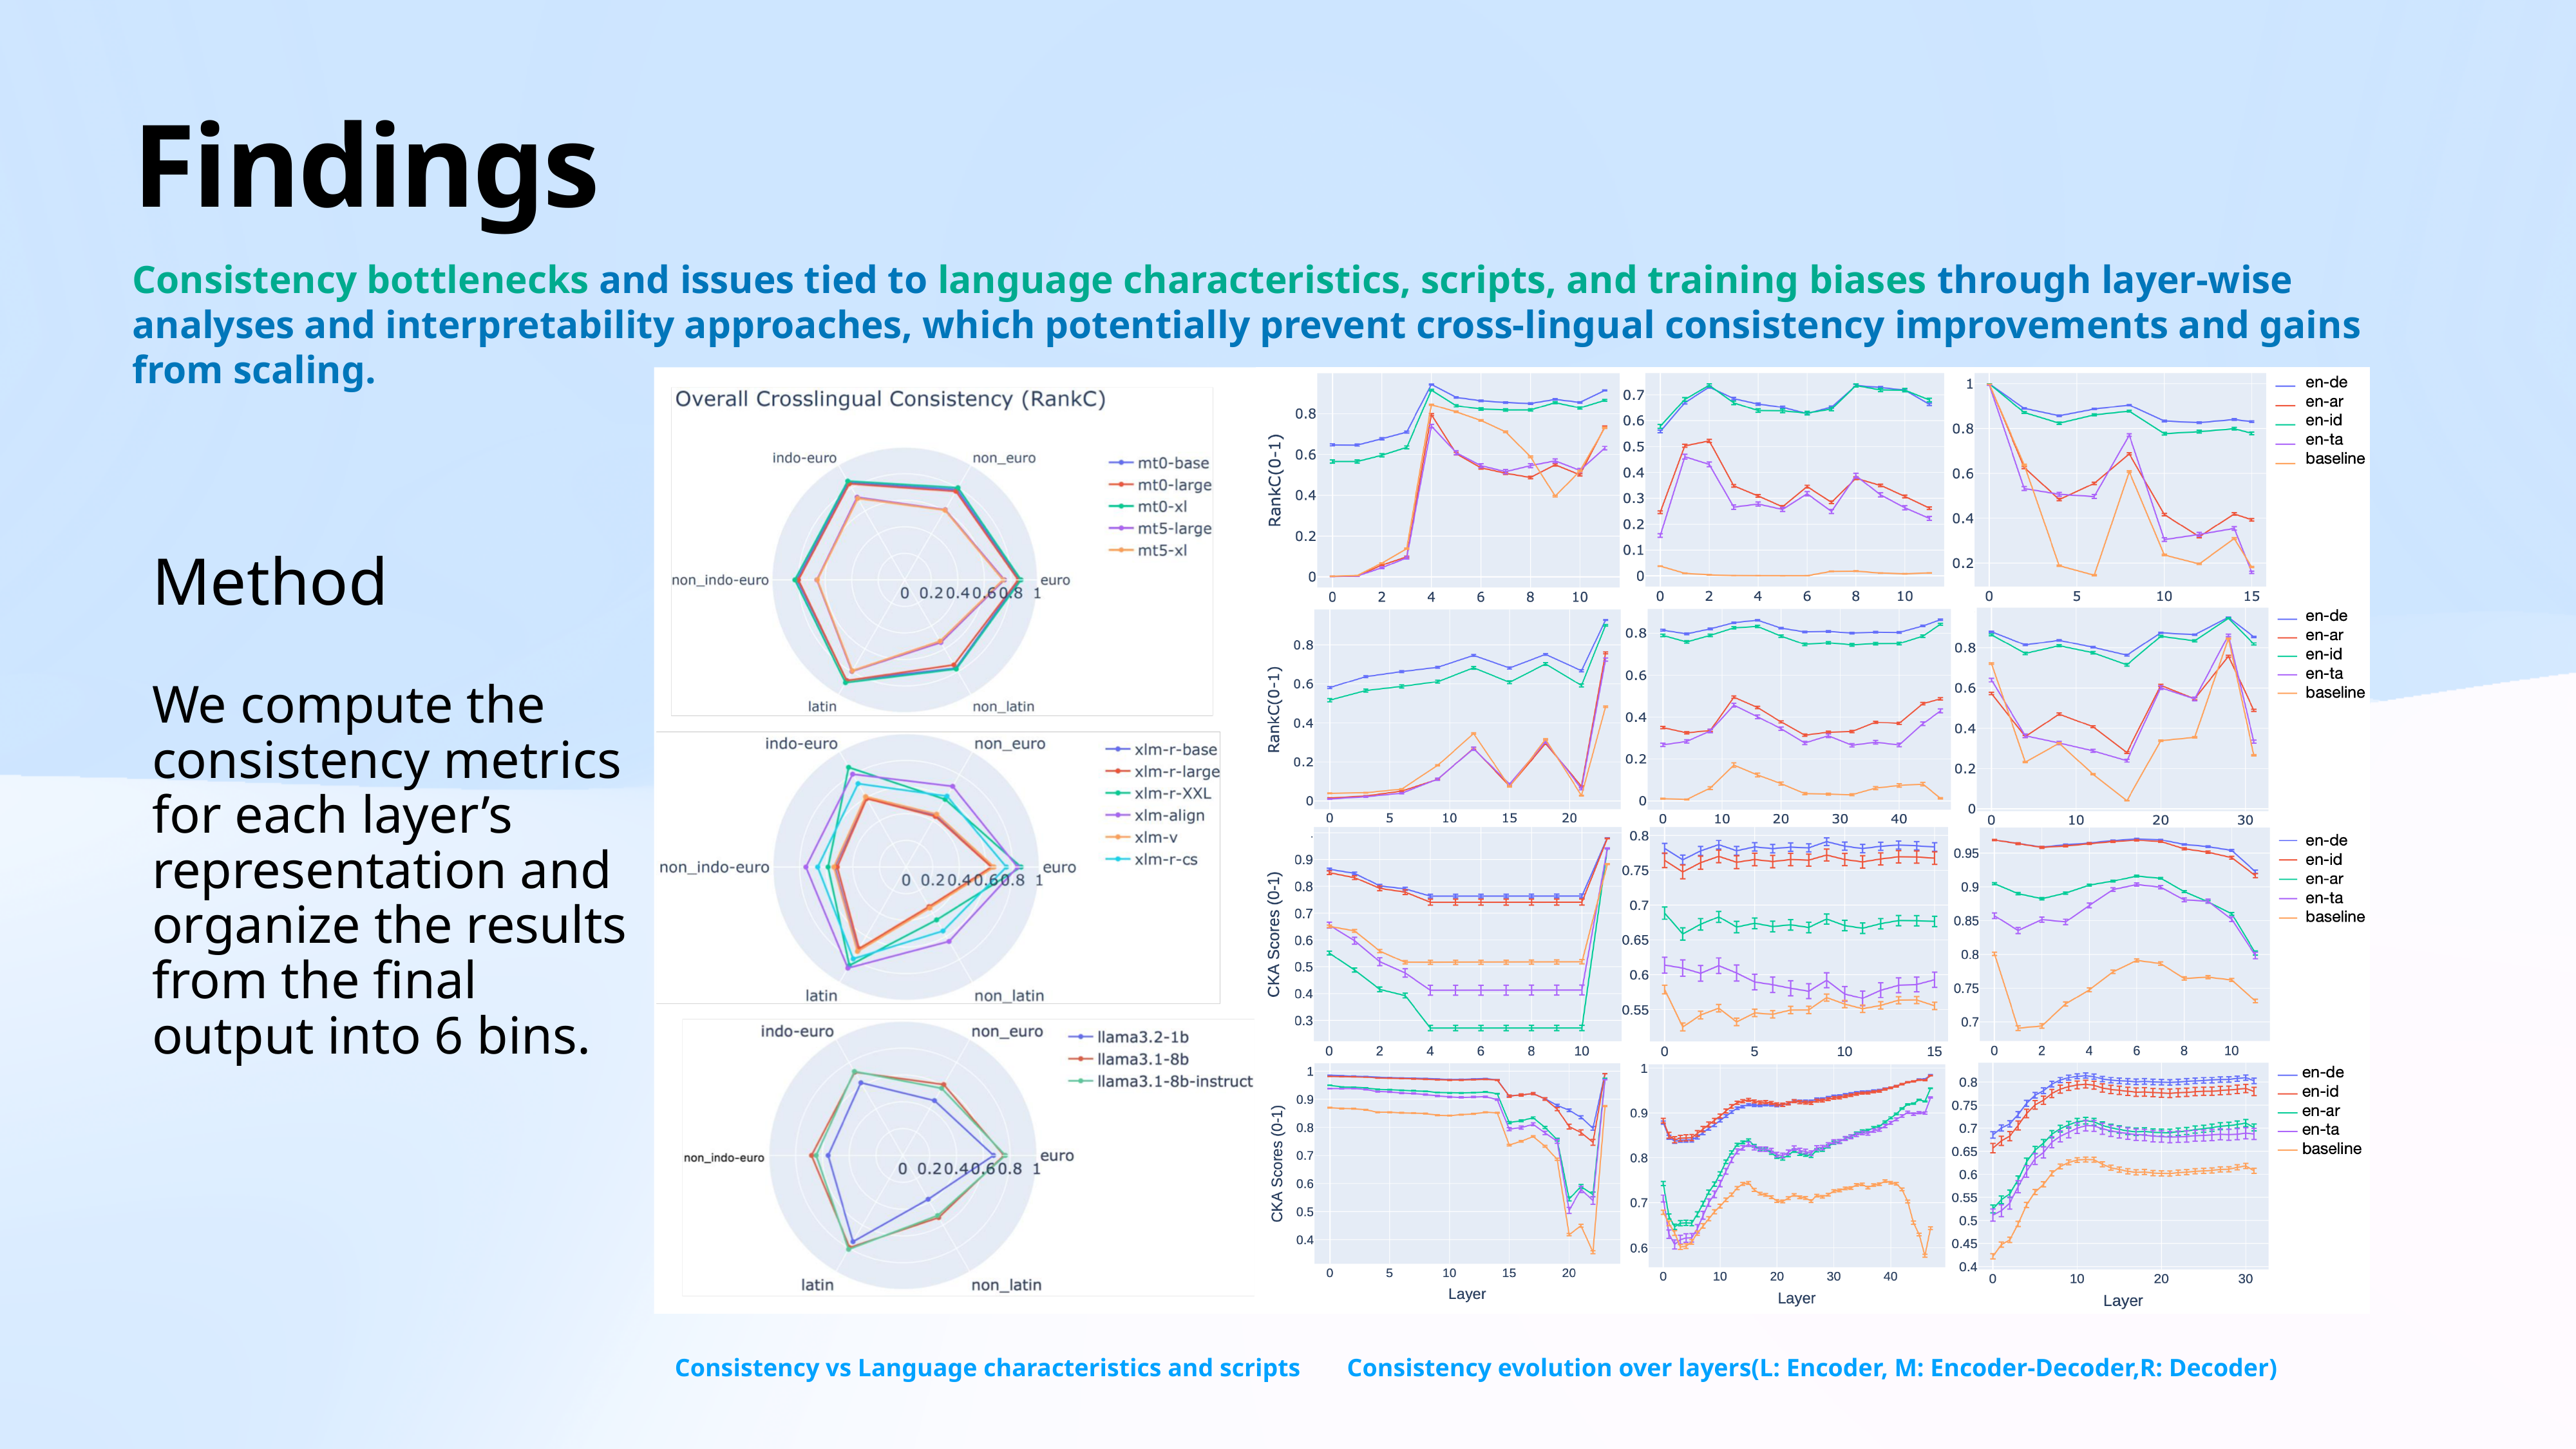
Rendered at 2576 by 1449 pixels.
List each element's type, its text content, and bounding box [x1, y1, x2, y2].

list Consistency bottlenecks and issues tied to language characteristics, scripts, and training biases through layer-wise analyses and interpretability approaches, which potentially prevent cross-lingual consistency improvements and gains from scaling. [127, 250, 2449, 350]
title Findings [127, 113, 2449, 250]
text_box Method We compute the consistency metrics for each layer’s representation and organize the results from the final output into 6 bins. [146, 544, 535, 1070]
picture [0, 0, 2576, 1449]
text_box Consistency evolution over layers(L: Encoder, M: Encoder-Decoder,R: Decoder) [1474, 1350, 2284, 1387]
